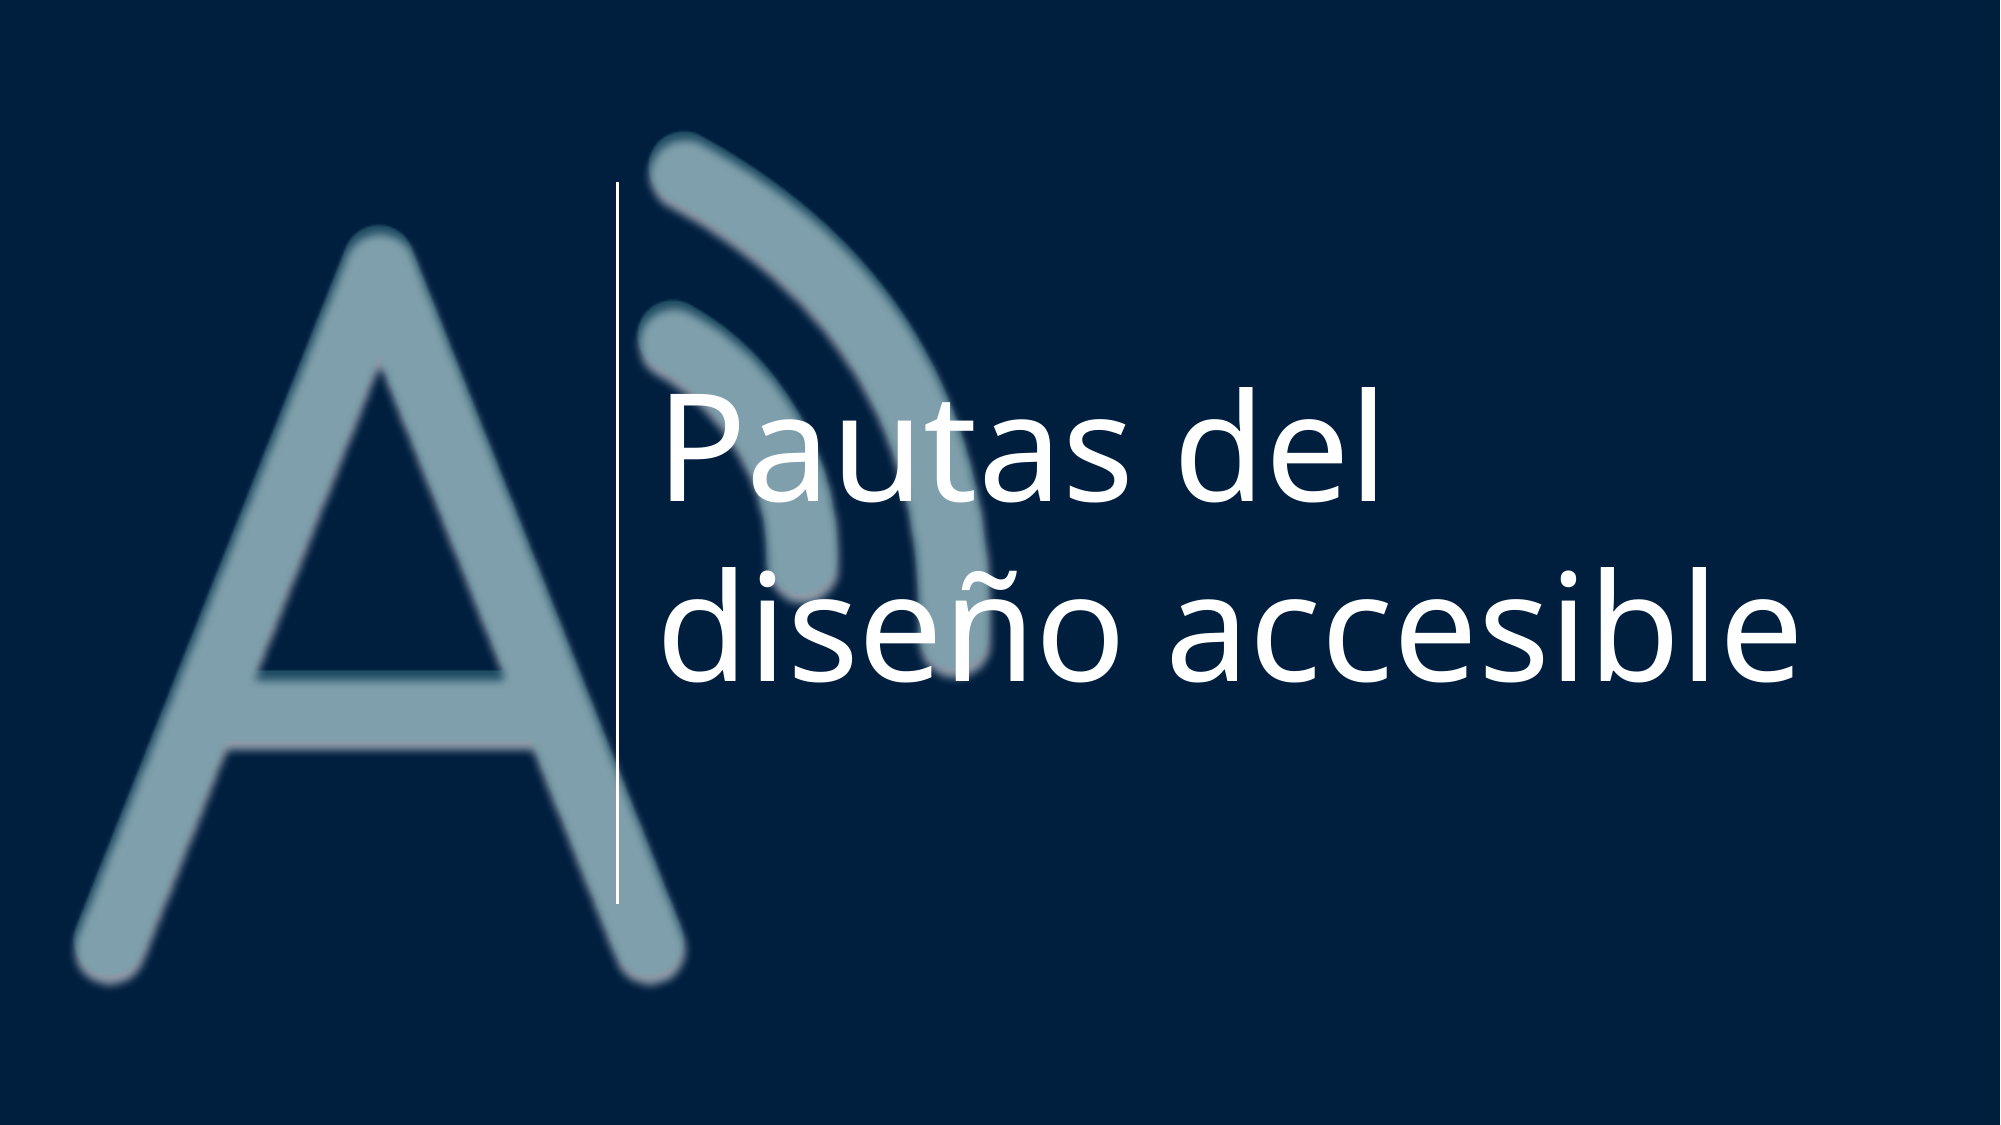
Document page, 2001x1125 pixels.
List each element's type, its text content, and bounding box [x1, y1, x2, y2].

text_box Pautas del diseño accesible [1083, 299, 1880, 944]
picture [0, 37, 1083, 1125]
